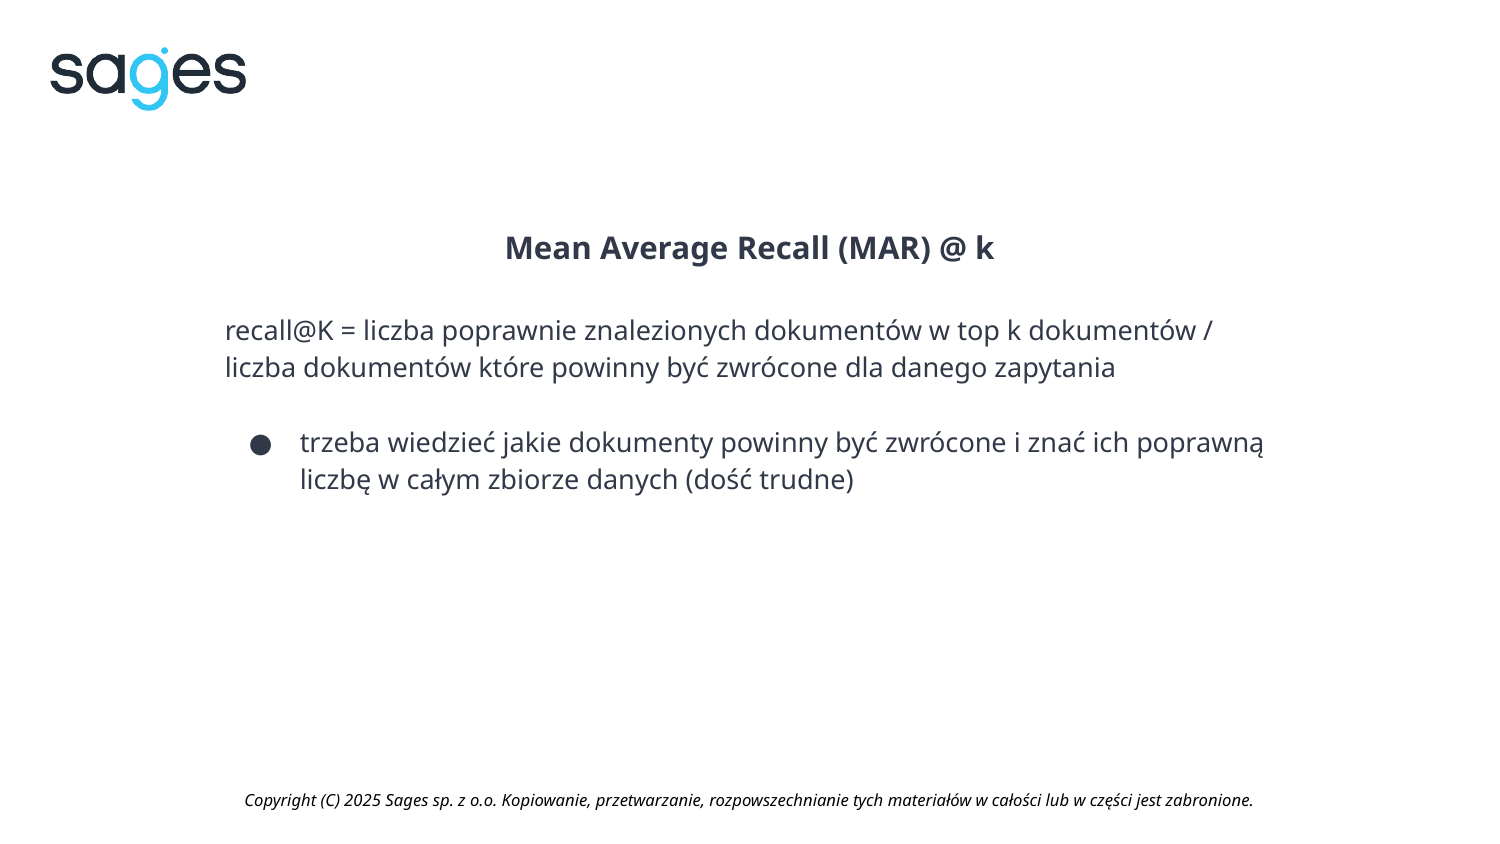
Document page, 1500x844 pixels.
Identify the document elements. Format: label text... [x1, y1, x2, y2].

text_box Mean Average Recall (MAR) @ k recall@K = liczba poprawnie znalezionych dokumentów w top k dokumentów / liczba dokumentów które powinny być zwrócone dla danego zapytania trzeba wiedzieć jakie dokumenty powinny być zwrócone i znać ich poprawną liczbę w całym zbiorze danych (dość trudne) [209, 207, 1291, 585]
picture [50, 47, 246, 111]
text_box [310, 320, 1202, 397]
